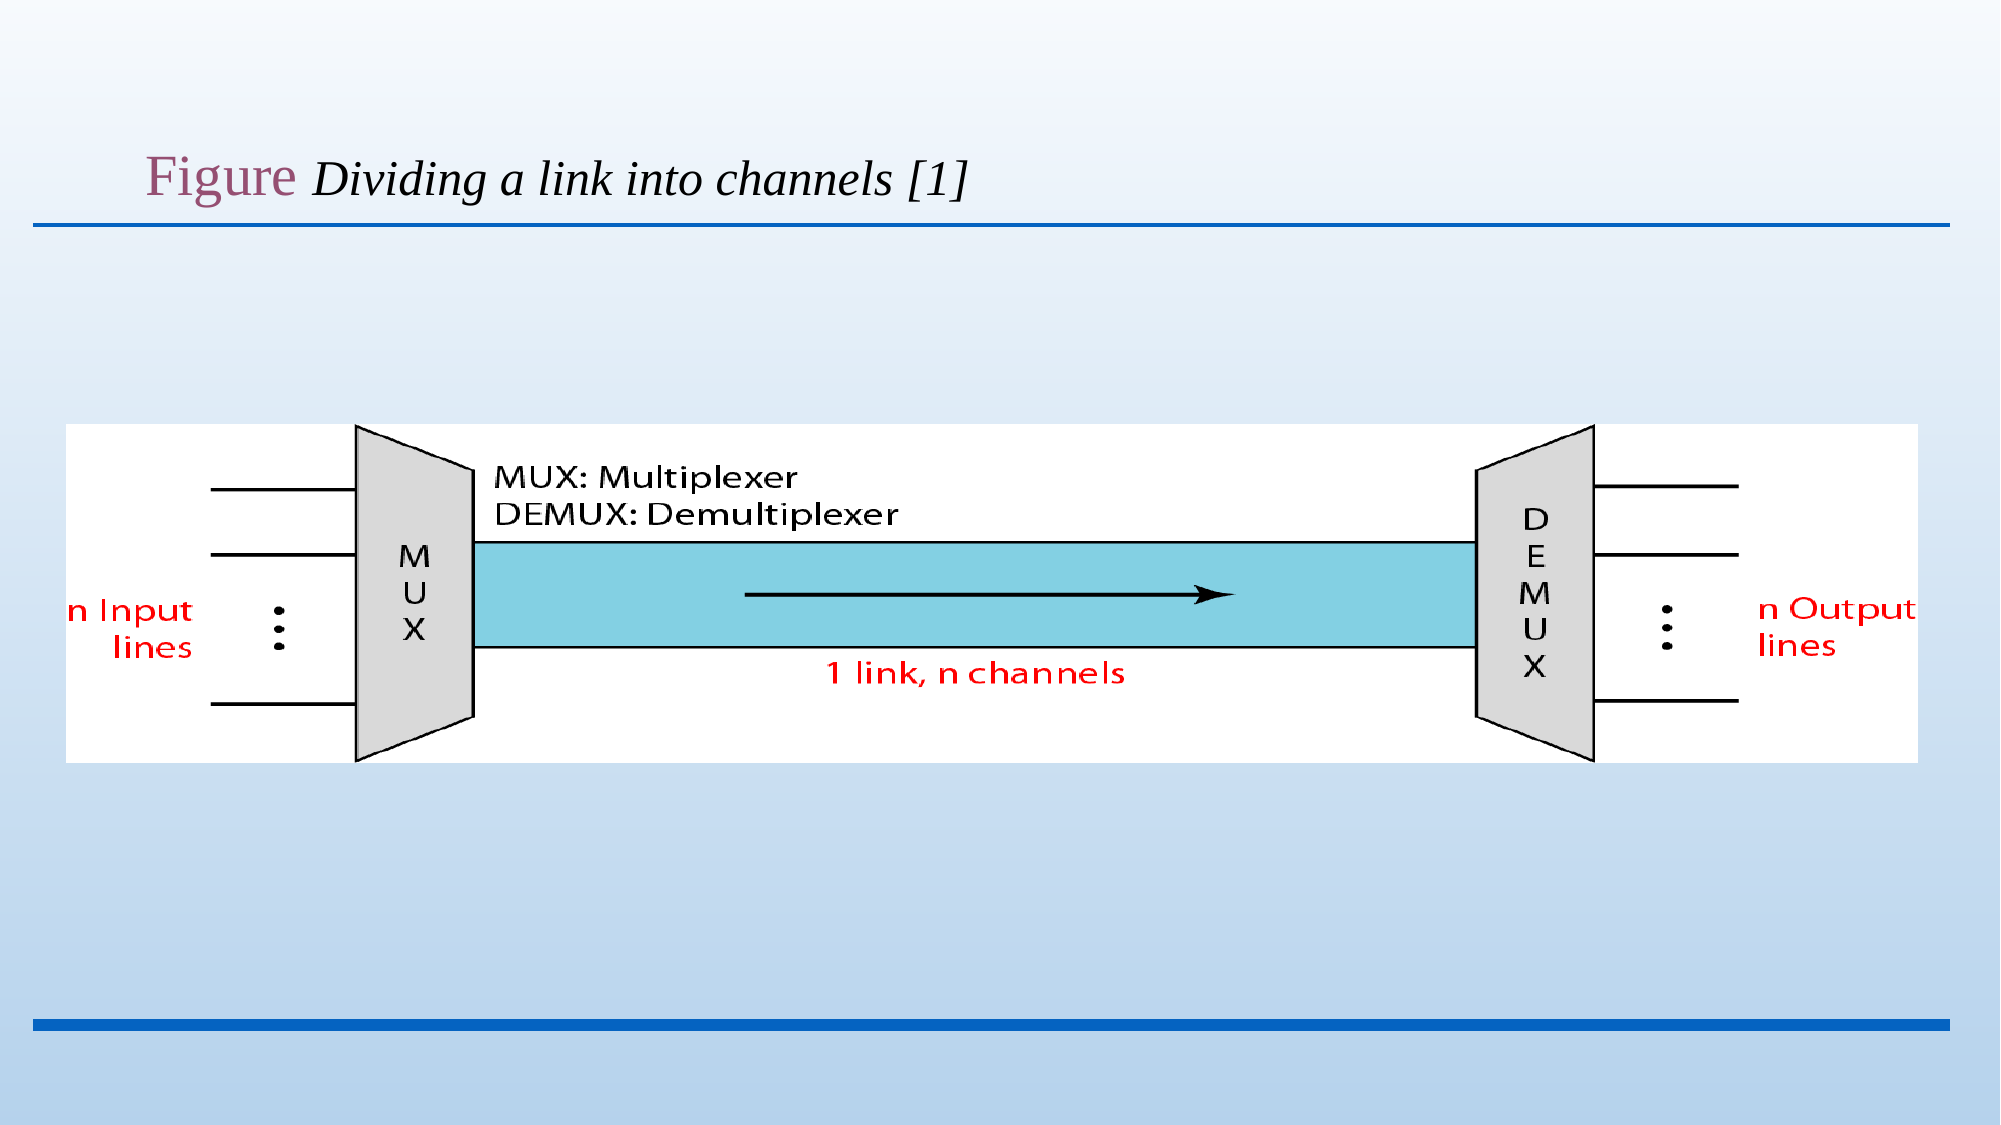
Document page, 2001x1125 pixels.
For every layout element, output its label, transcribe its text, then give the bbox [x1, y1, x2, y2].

picture [66, 424, 1919, 763]
text_box Figure Dividing a link into channels [1] [130, 129, 1021, 215]
